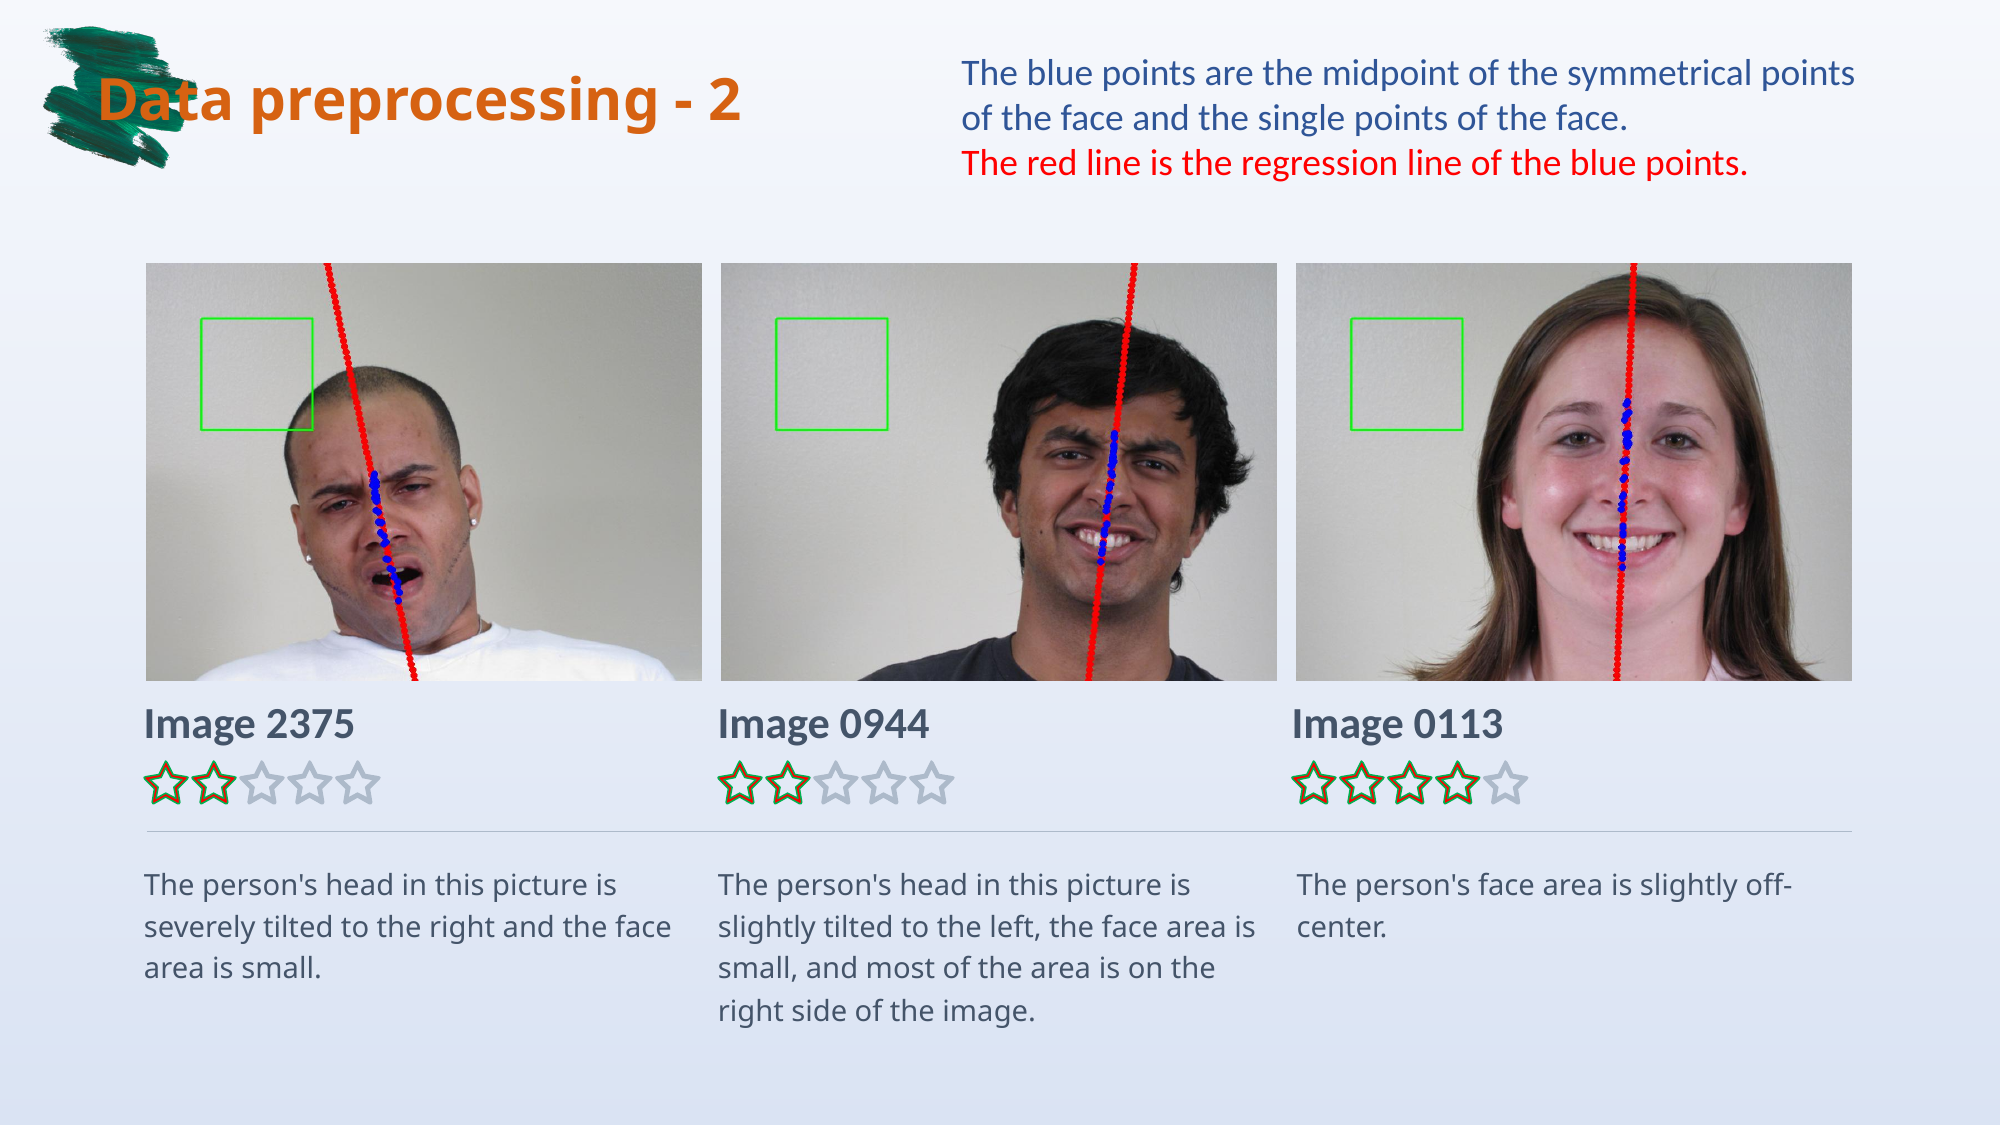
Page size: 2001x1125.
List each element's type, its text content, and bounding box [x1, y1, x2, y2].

text_box The blue points are the midpoint of the symmetrical points of the face and the single points of the face. The red line is the regression line of the blue points. [946, 40, 1902, 191]
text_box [127, 263, 701, 804]
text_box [1277, 263, 1852, 804]
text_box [144, 858, 1842, 1026]
picture [42, 26, 199, 169]
text_box Data preprocessing - 2 [199, 54, 793, 140]
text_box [701, 263, 1277, 804]
